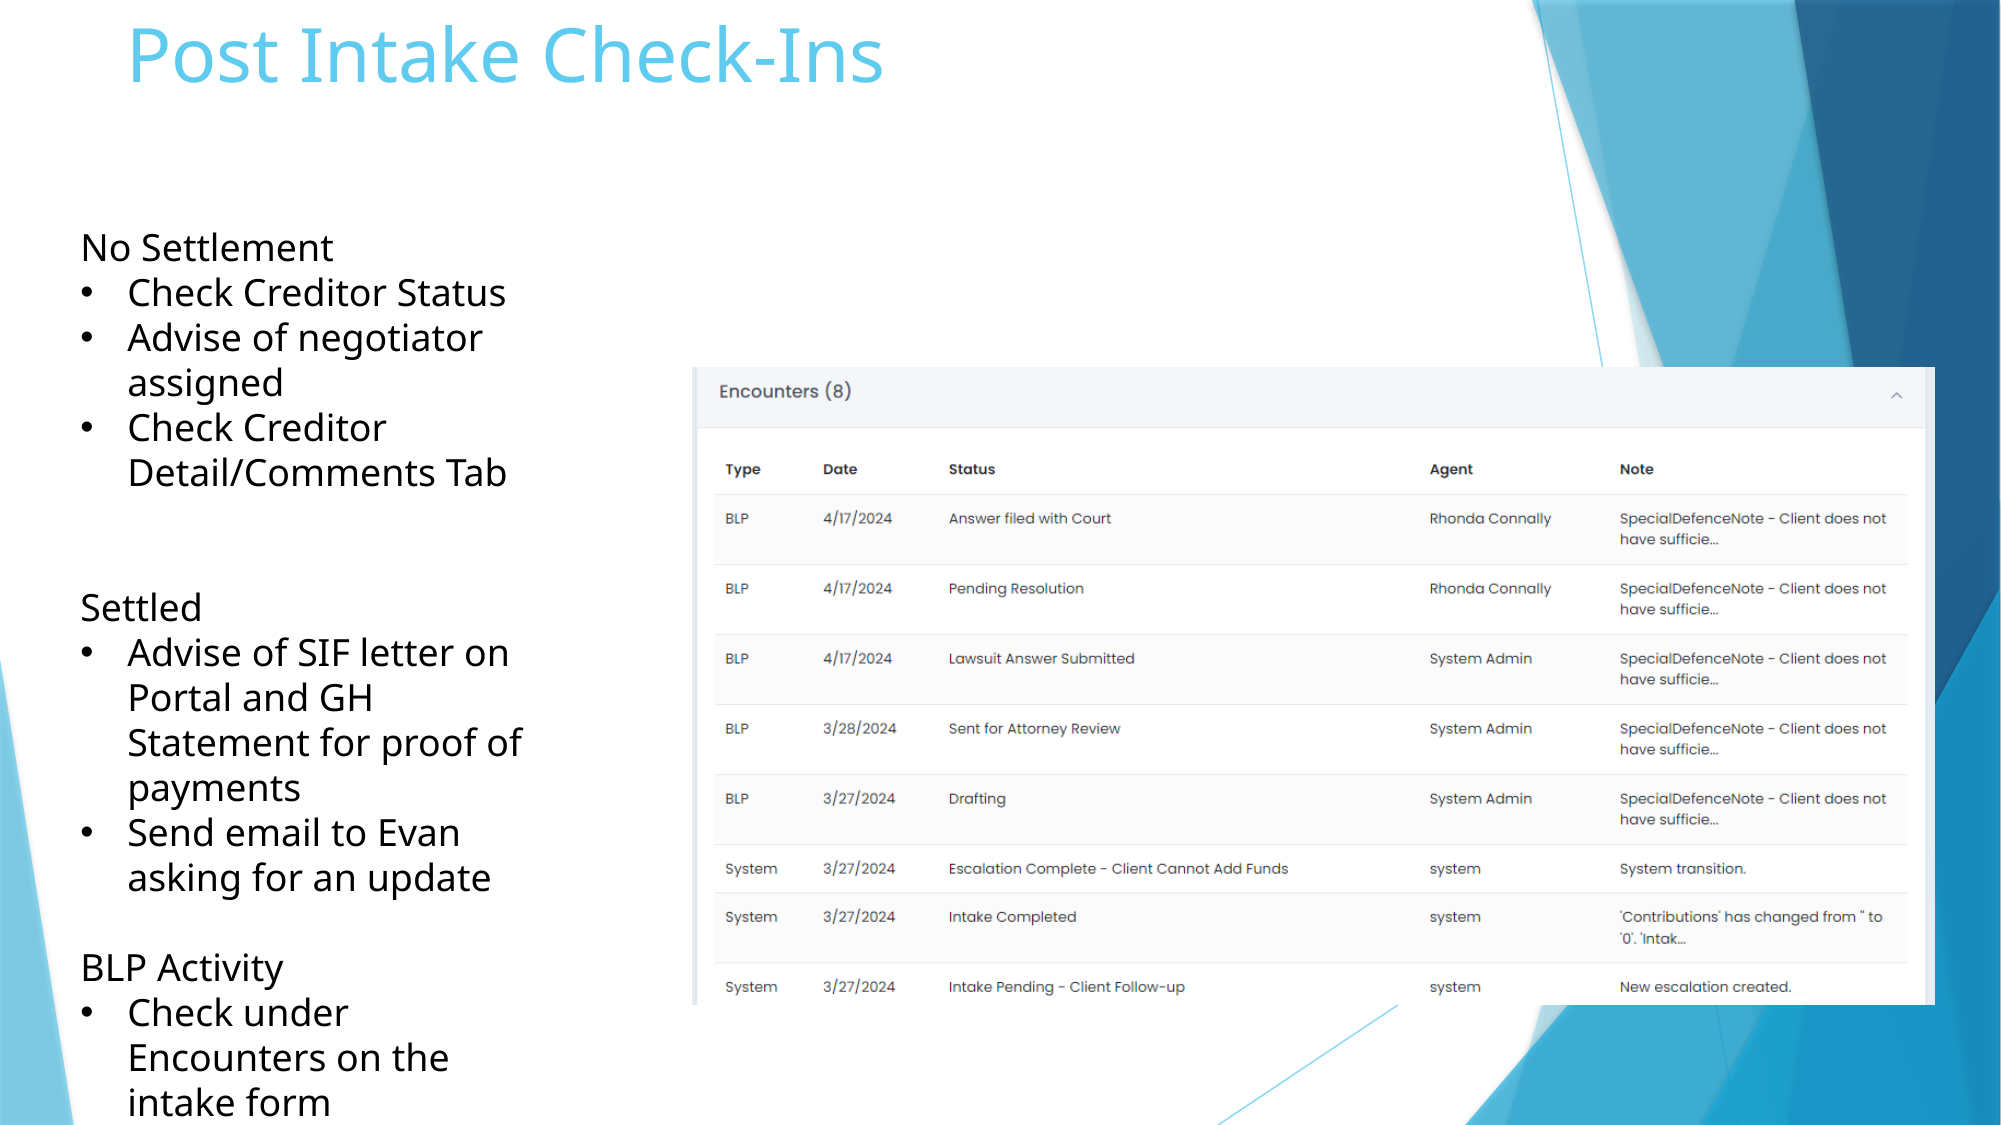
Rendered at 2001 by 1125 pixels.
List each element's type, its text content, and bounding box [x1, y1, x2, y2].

text_box No Settlement Check Creditor Status Advise of negotiator assigned Check Creditor Detail/Comments Tab Settled Advise of SIF letter on Portal and GH Statement for proof of payments Send email to Evan asking for an update BLP Activity Check under Encounters on the intake form [65, 216, 574, 1125]
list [691, 366, 1935, 1005]
title Post Intake Check-Ins [111, 0, 1522, 217]
